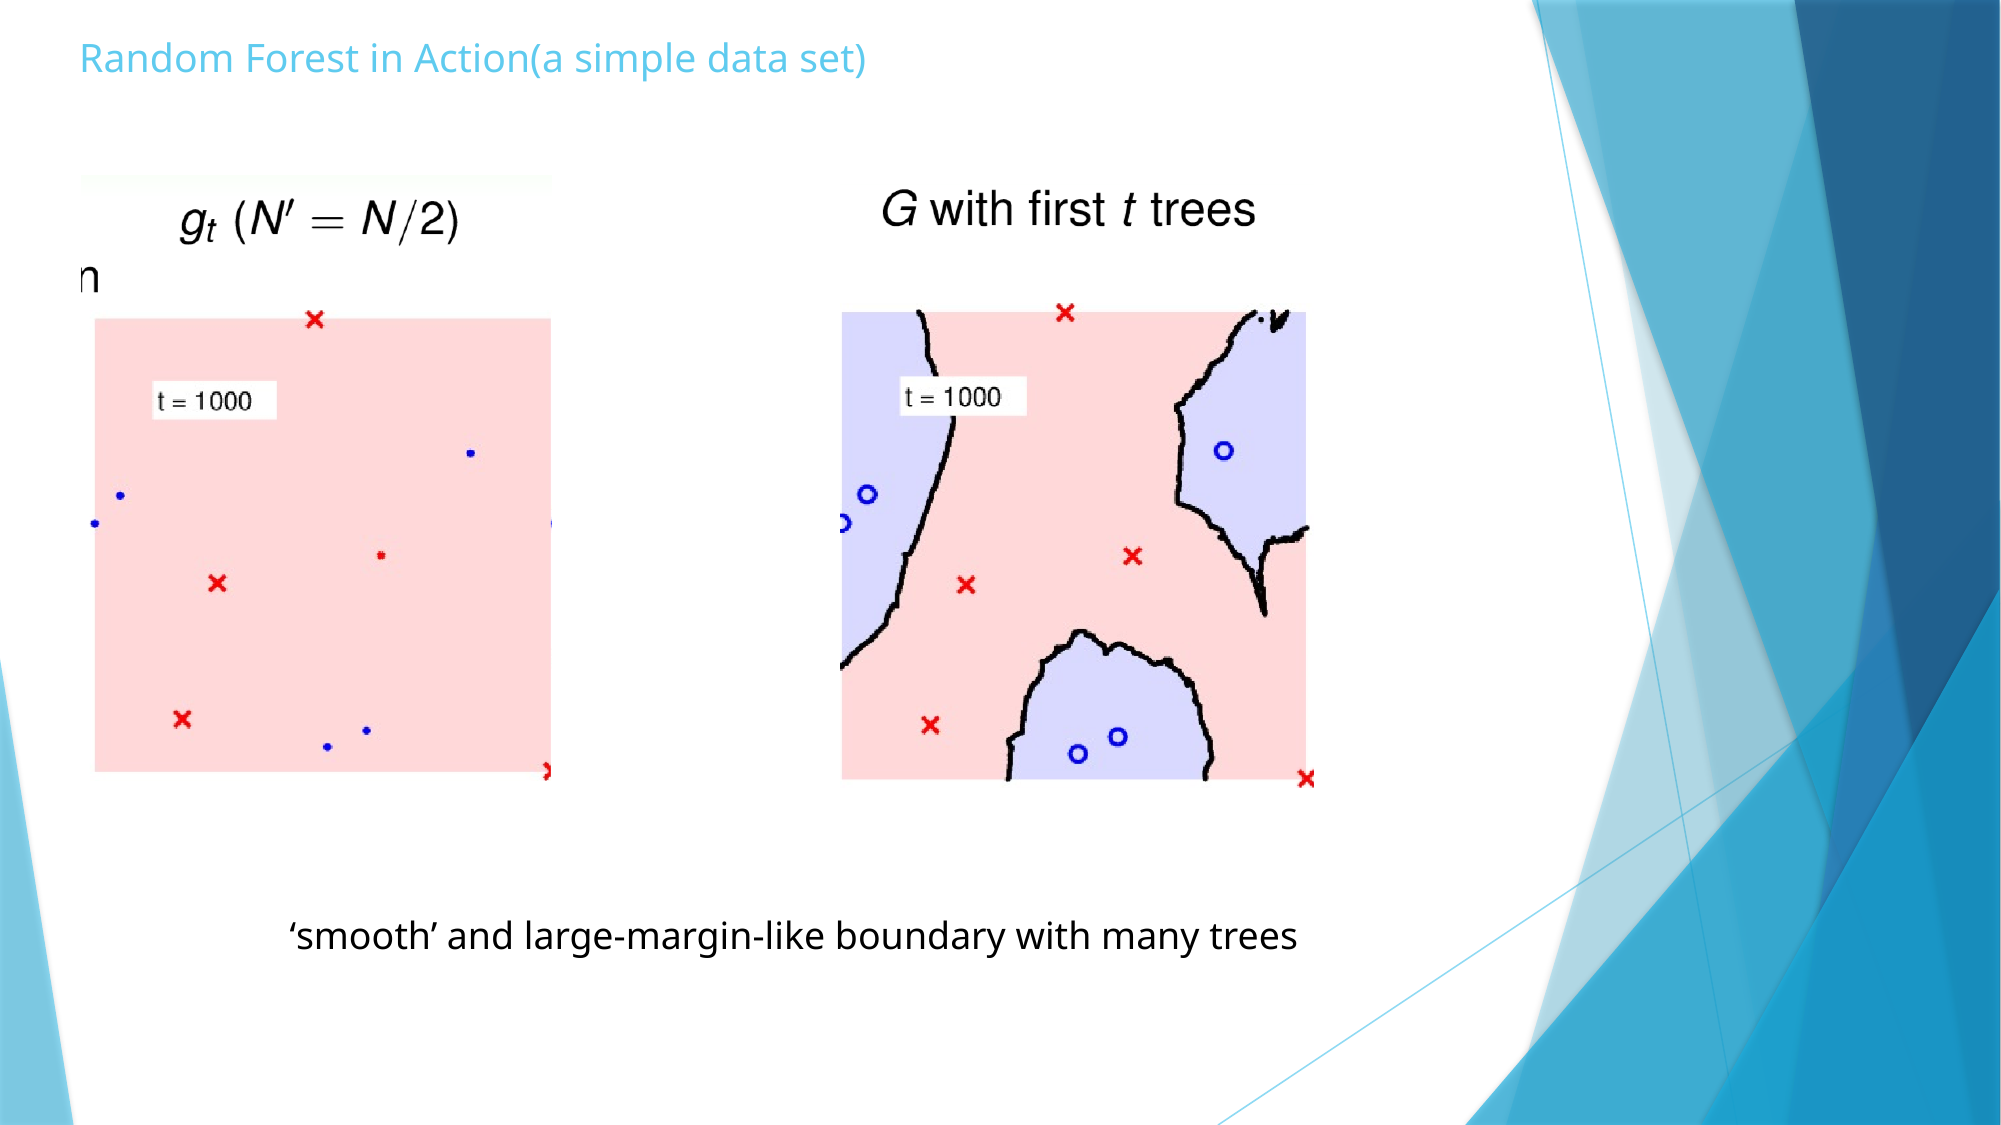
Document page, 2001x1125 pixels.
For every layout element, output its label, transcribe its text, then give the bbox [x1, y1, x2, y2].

picture [81, 174, 552, 789]
picture [840, 184, 1315, 789]
text_box ‘smooth’ and large-margin-like boundary with many trees [274, 904, 1390, 1010]
title Random Forest in Action(a simple data set) [64, 25, 896, 91]
